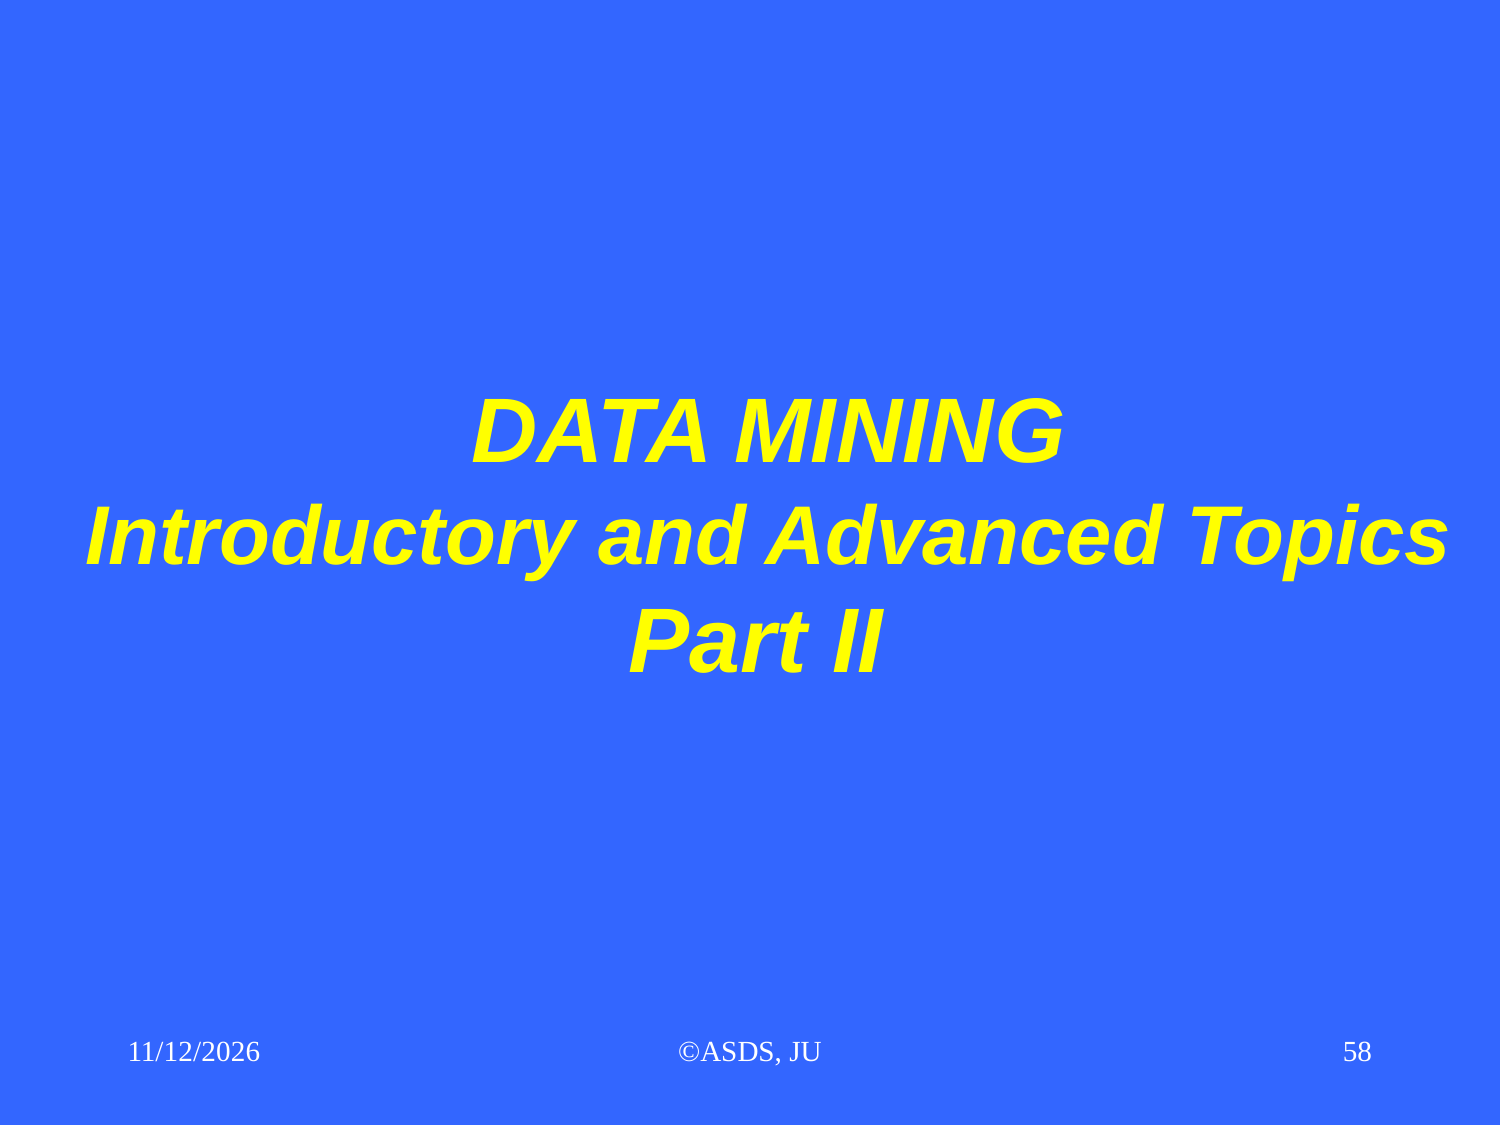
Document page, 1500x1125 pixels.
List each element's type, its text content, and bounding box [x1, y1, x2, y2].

footer ©ASDS, JU [511, 1024, 988, 1101]
slide_number 12-Oct-23 [111, 1024, 426, 1101]
title DATA MINING Introductory and Advanced Topics Part II [62, 362, 1476, 701]
slide_number 58 [1074, 1024, 1388, 1101]
